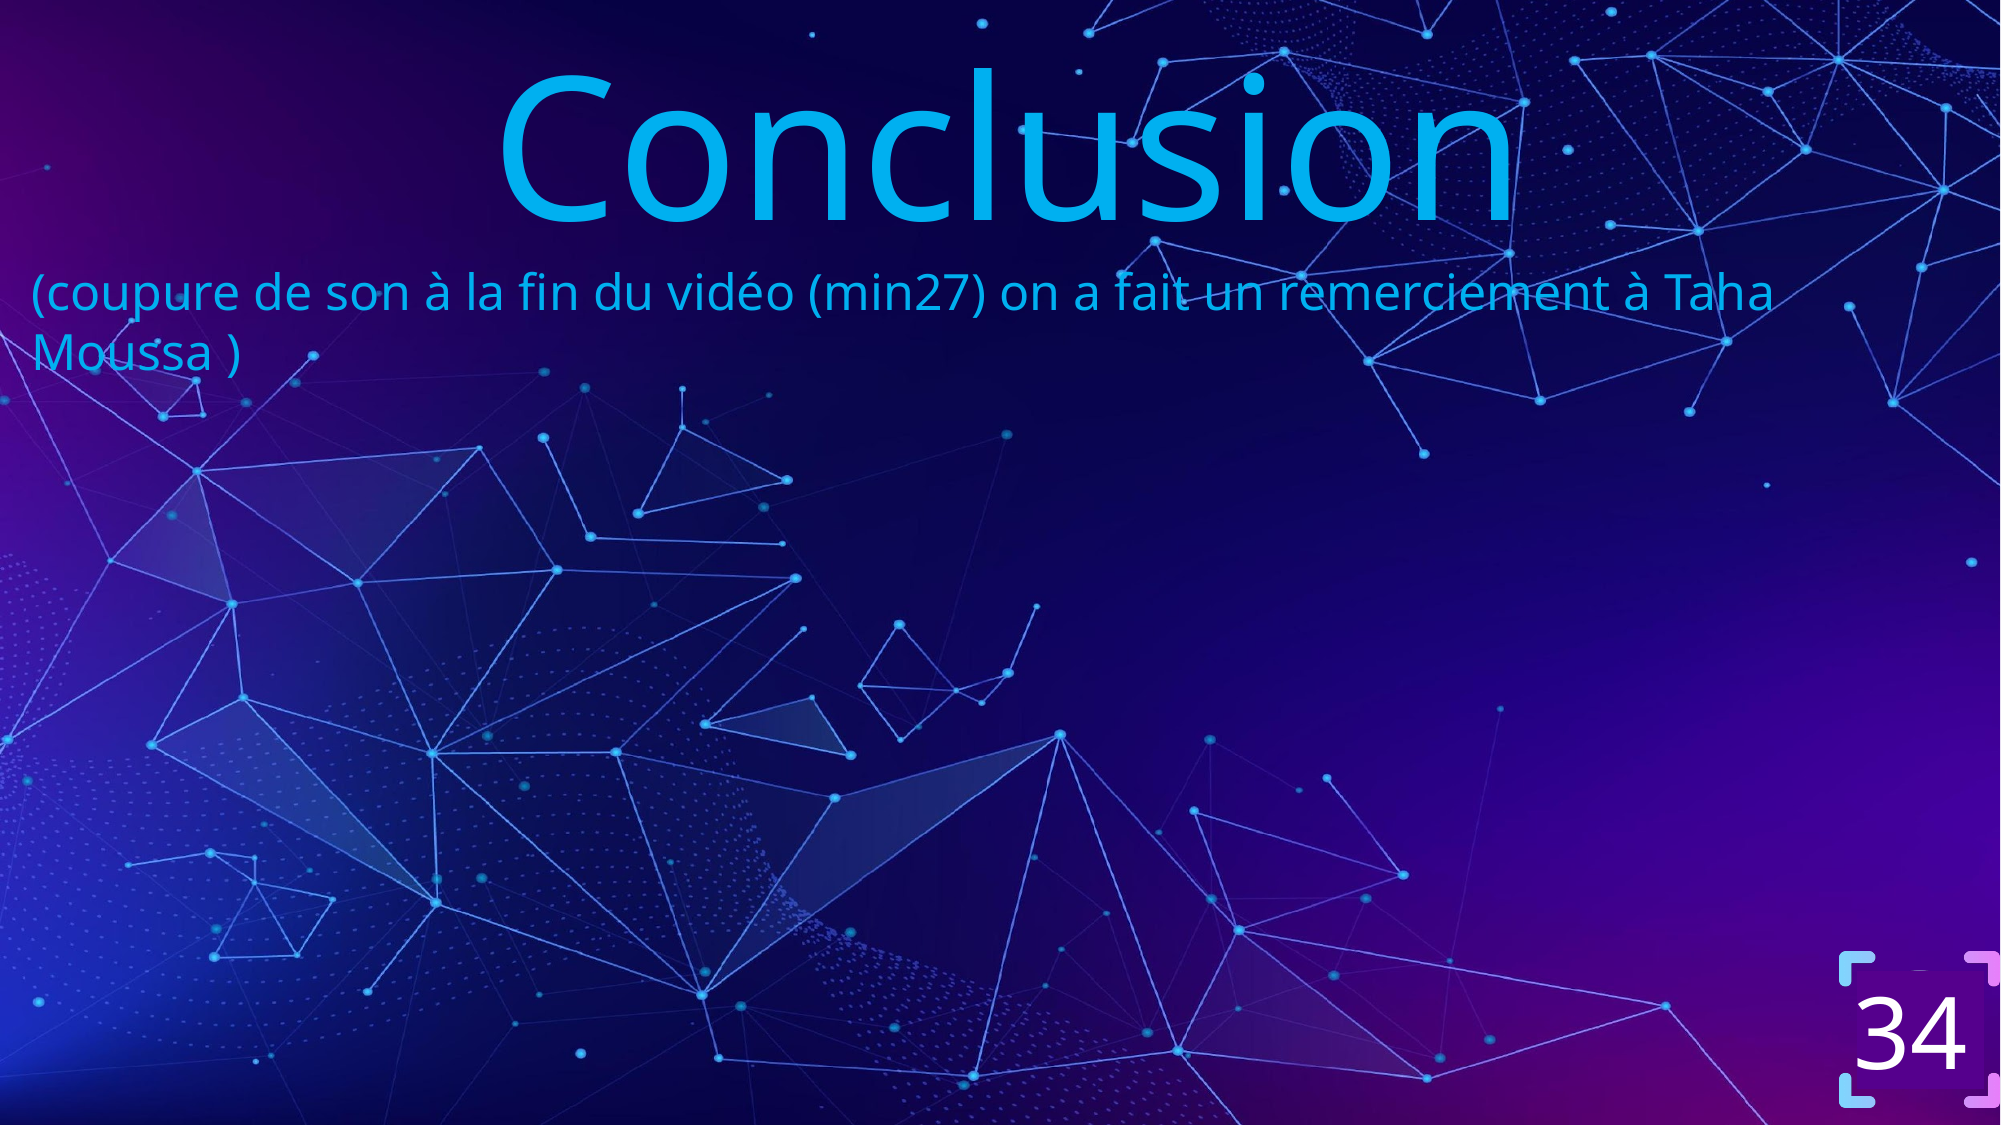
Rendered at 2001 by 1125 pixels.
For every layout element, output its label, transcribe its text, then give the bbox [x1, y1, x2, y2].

text_box Conclusion (coupure de son à la fin du vidéo (min27) on a fait un remerciement à Taha Moussa ) [15, 13, 2000, 629]
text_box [1838, 951, 2000, 1108]
picture [0, 0, 2001, 1125]
